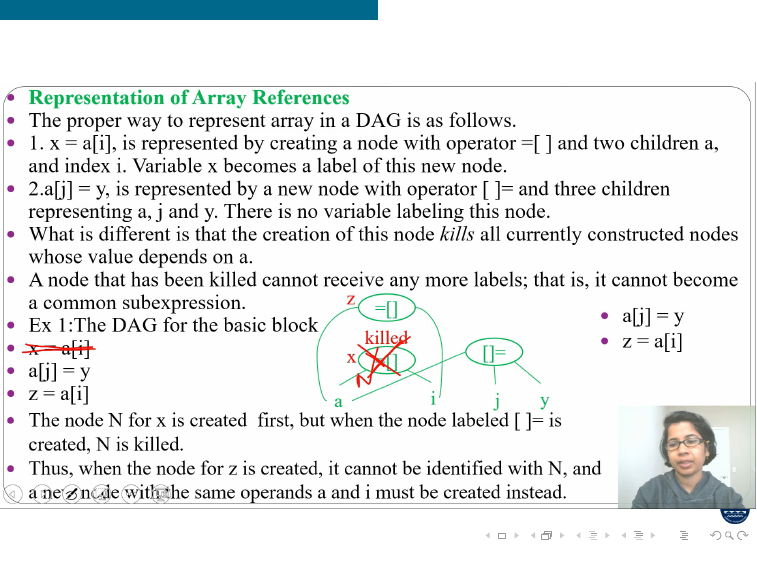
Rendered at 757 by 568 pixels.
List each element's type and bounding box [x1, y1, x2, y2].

picture [0, 82, 756, 524]
